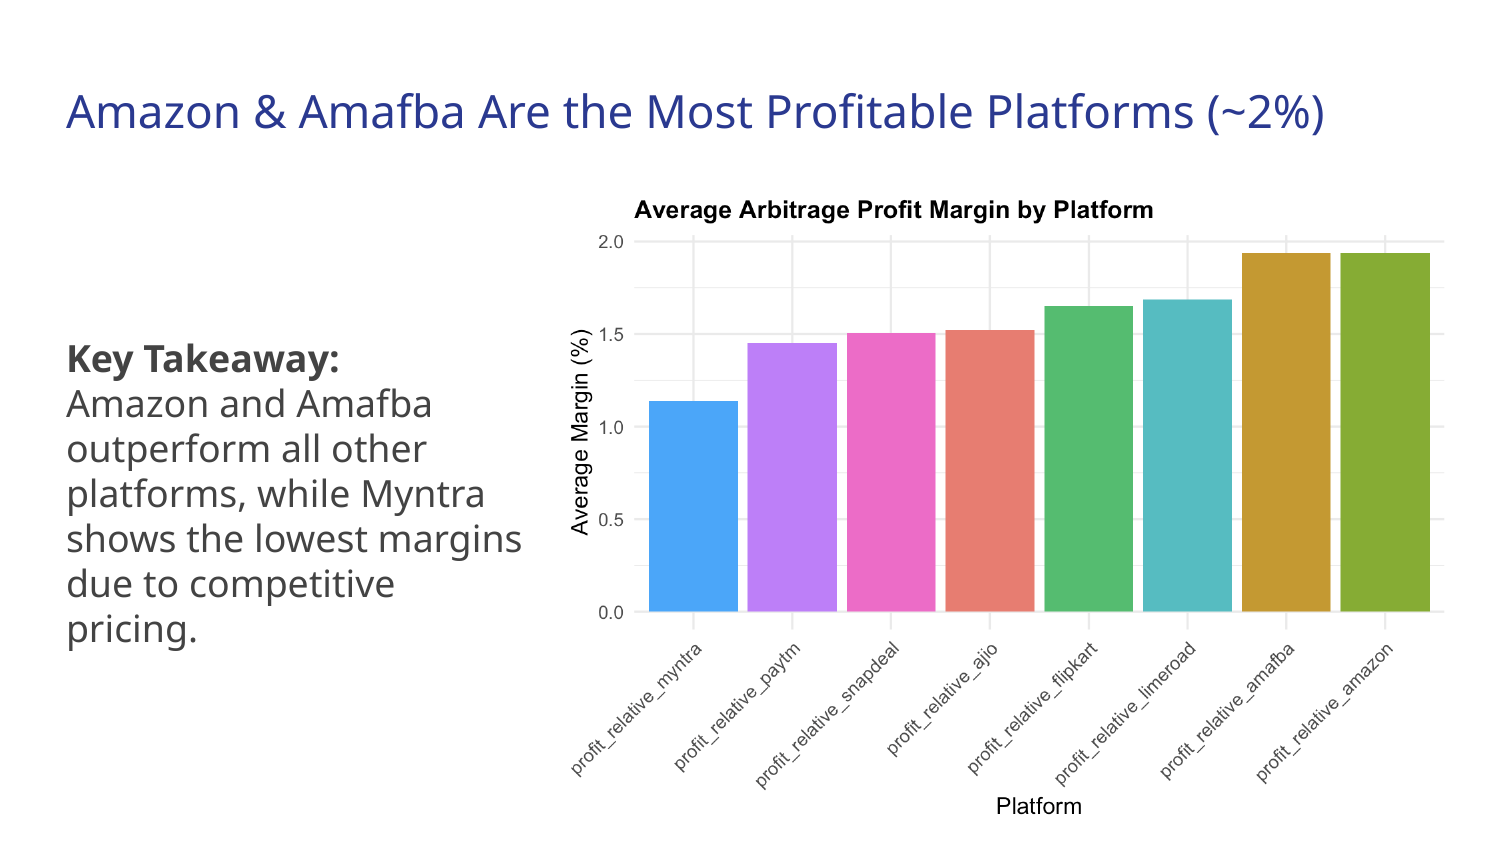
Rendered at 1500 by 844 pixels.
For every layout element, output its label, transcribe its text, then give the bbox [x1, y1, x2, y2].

text_box Key Takeaway: Amazon and Amafba outperform all other platforms, while Myntra shows the lowest margins due to competitive pricing. [51, 320, 534, 798]
picture [539, 191, 1450, 819]
title Amazon & Amafba Are the Most Profitable Platforms (~2%) [51, 67, 1449, 167]
